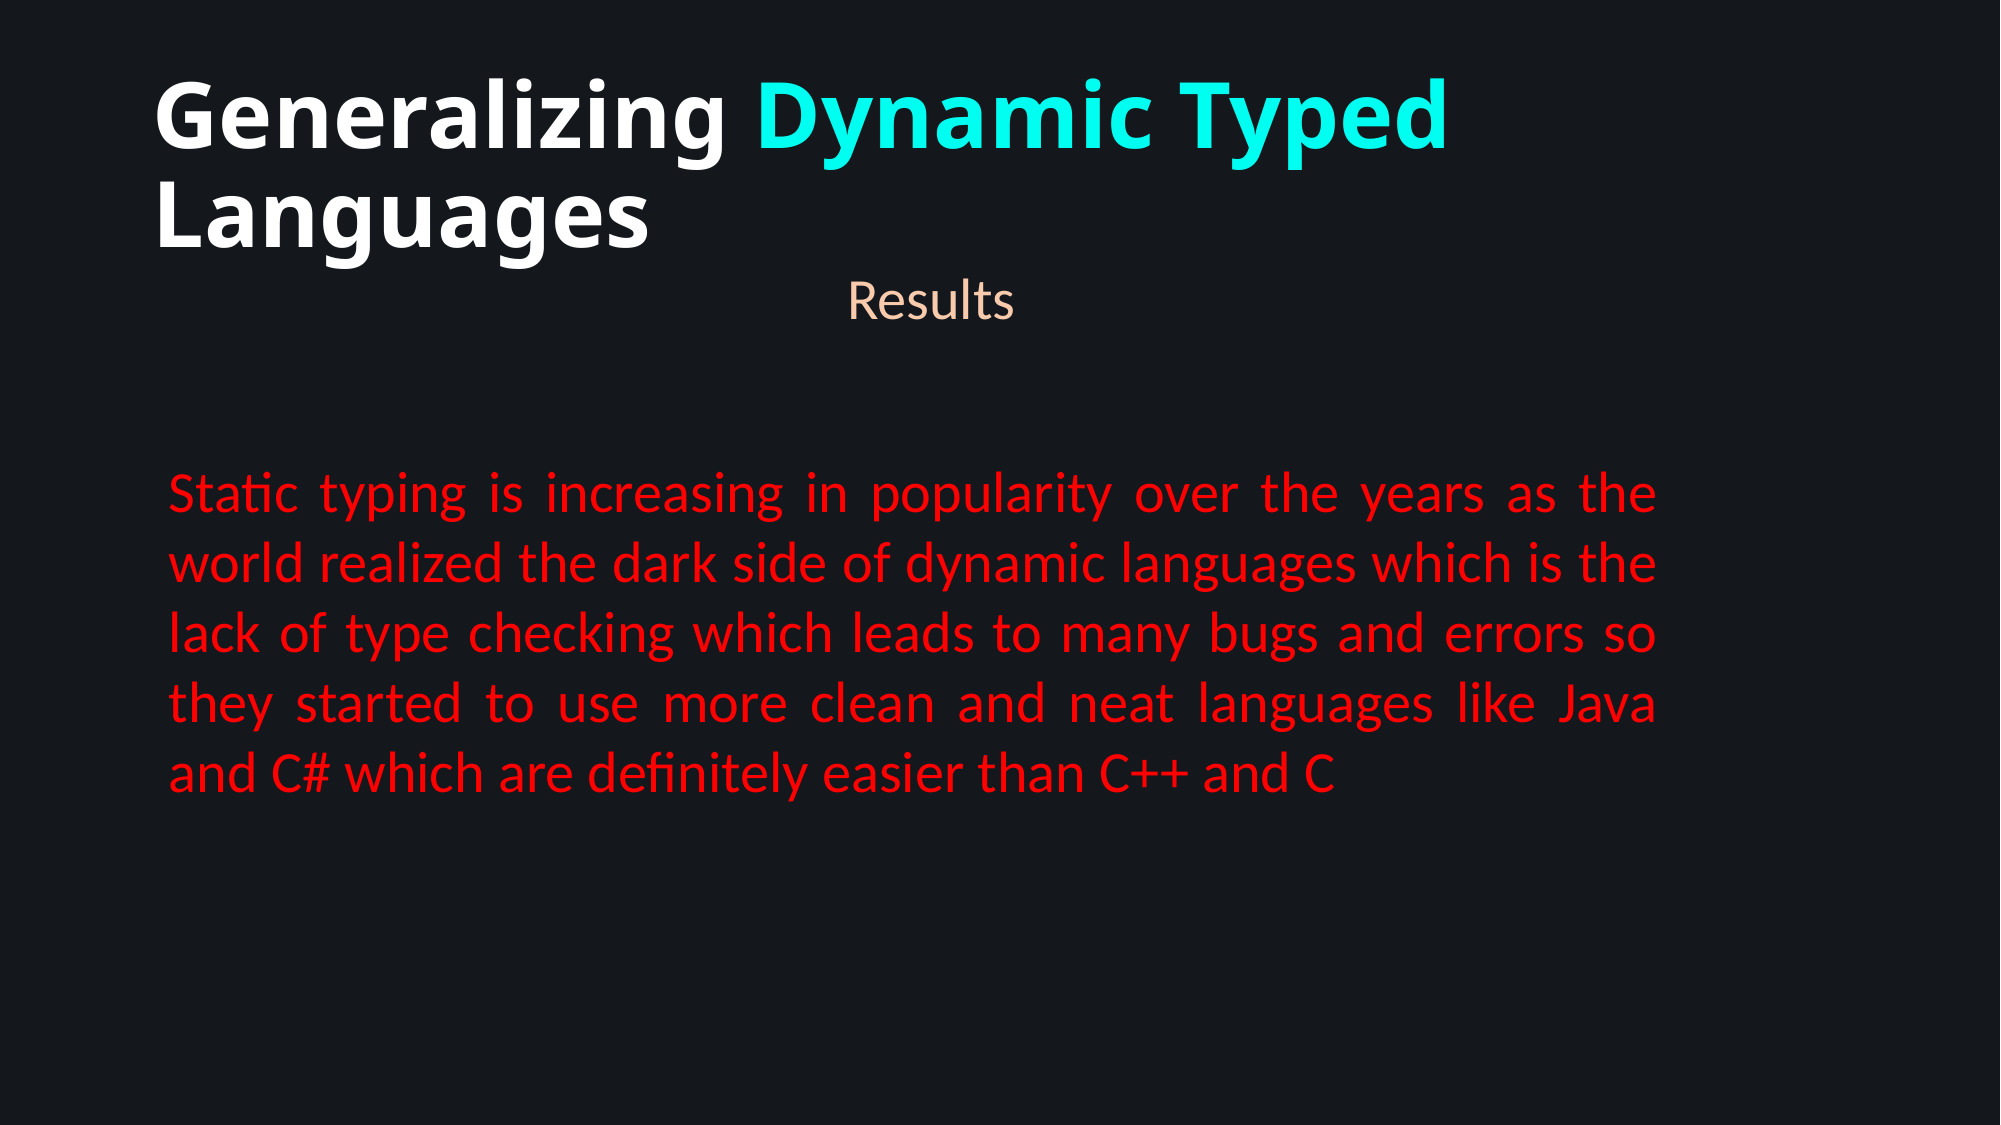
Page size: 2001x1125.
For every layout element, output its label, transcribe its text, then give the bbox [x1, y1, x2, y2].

text_box Results [749, 253, 1113, 339]
text_box Static typing is increasing in popularity over the years as the world realized the dark side of dynamic languages which is the lack of type checking which leads to many bugs and errors so they started to use more clean and neat languages like Java and C# which are definitely easier than C++ and C [154, 447, 1673, 812]
title Generalizing Dynamic Typed Languages [137, 59, 1863, 278]
